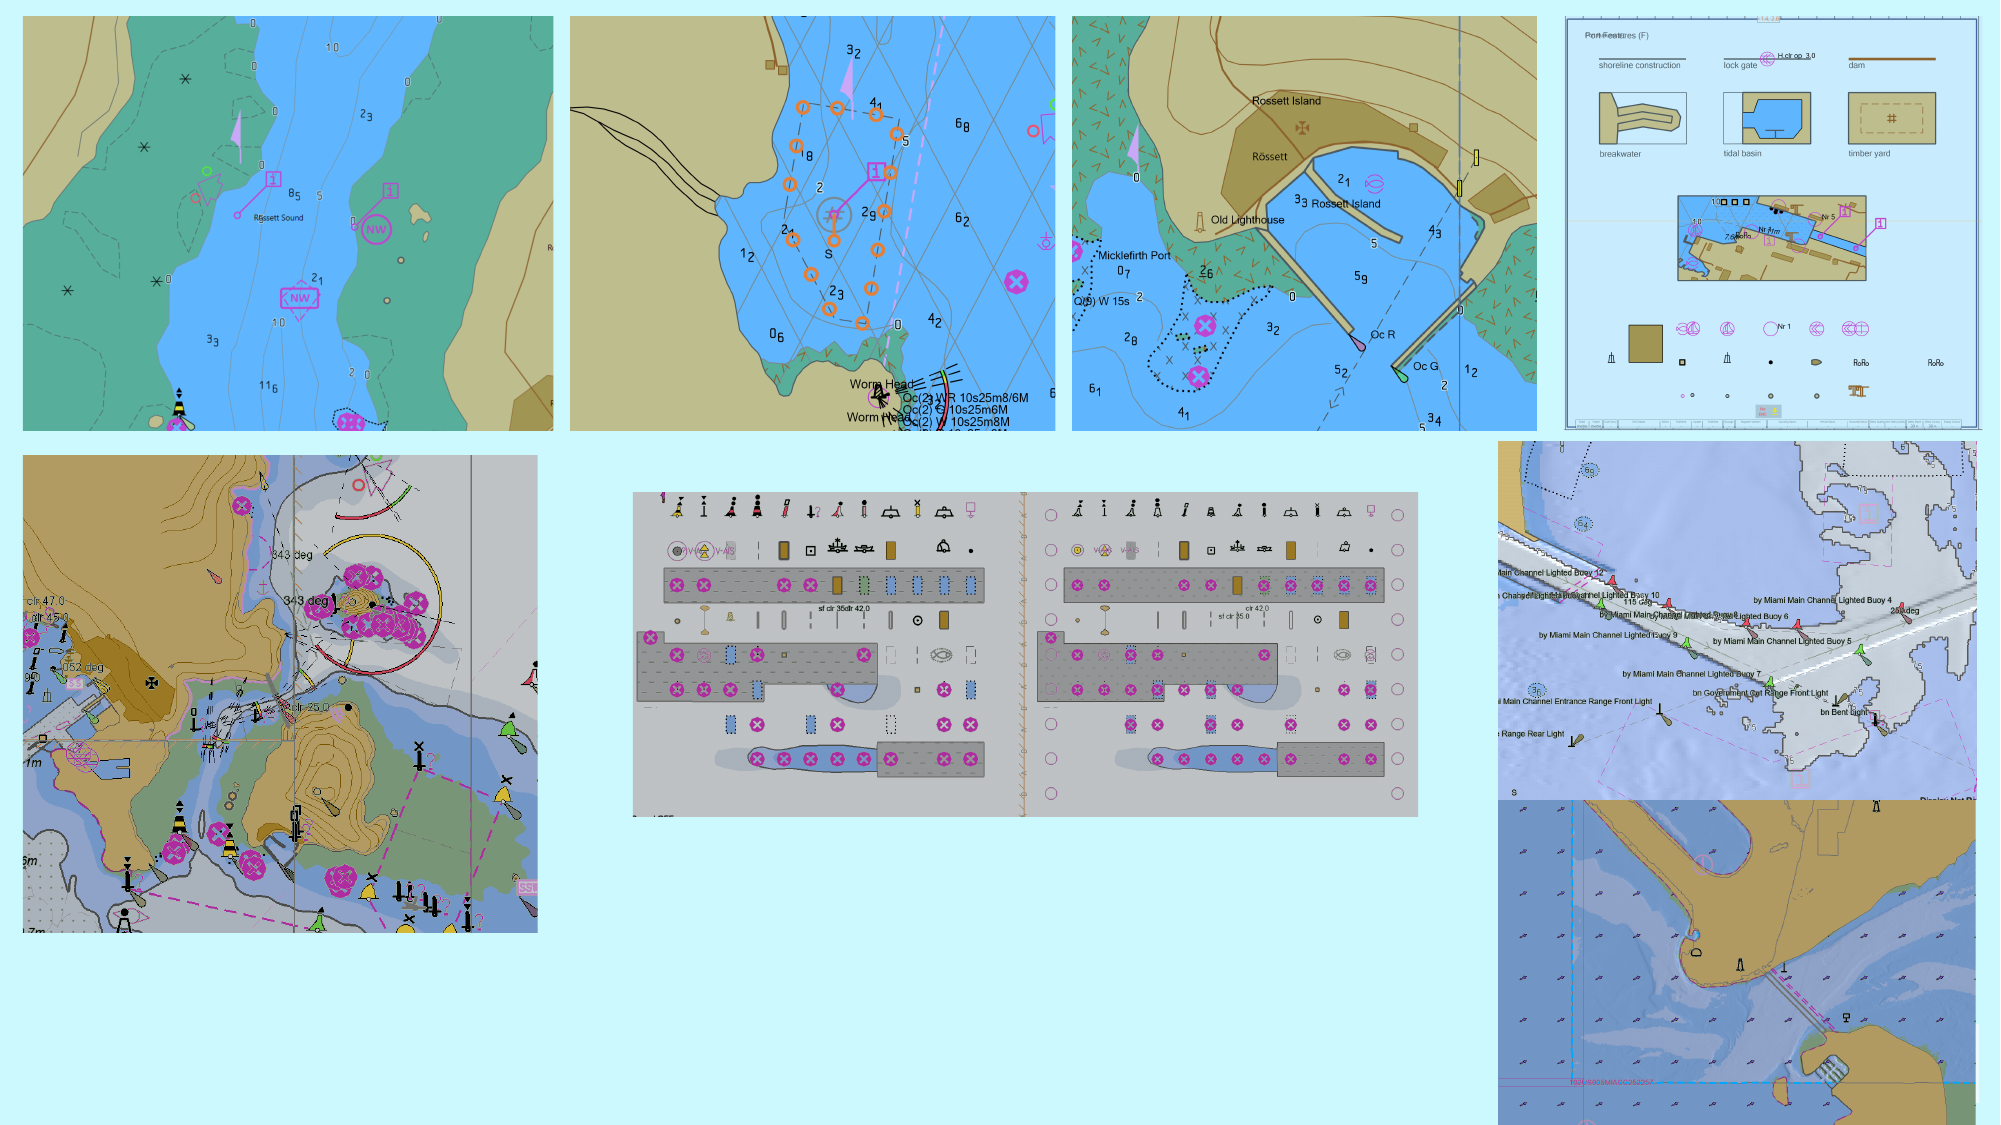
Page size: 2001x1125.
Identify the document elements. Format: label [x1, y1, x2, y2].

picture [632, 492, 1419, 817]
picture [1564, 16, 1983, 431]
picture [22, 455, 538, 933]
picture [1072, 16, 1537, 431]
picture [570, 16, 1056, 431]
picture [1498, 441, 1977, 1125]
picture [22, 16, 554, 431]
